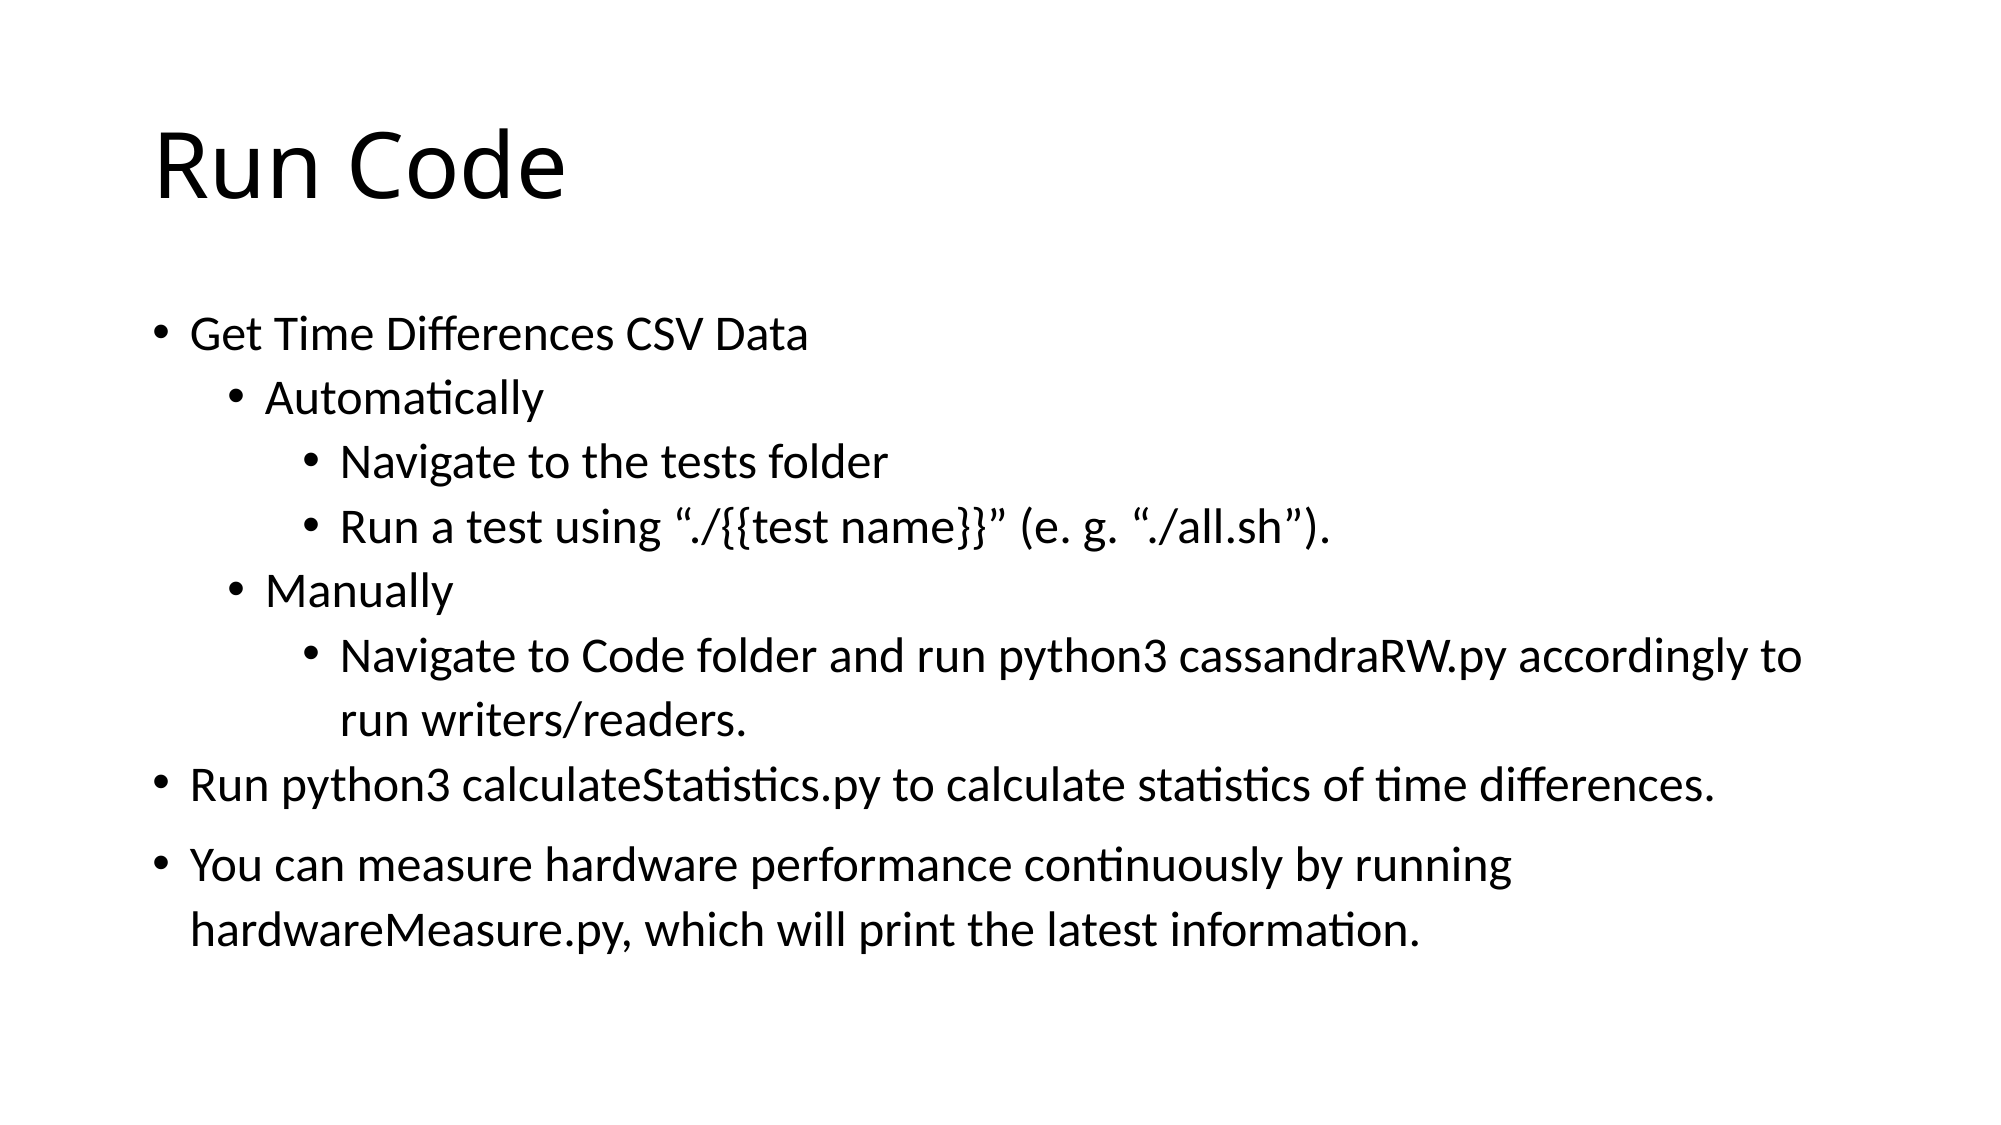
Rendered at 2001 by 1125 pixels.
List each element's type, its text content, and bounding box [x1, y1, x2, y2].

title Run Code [137, 59, 1863, 278]
list Get Time Differences CSV Data Automatically Navigate to the tests folder Run a test using “./{{test name}}” (e. g. “./all.sh”). Manually Navigate to Code folder and run python3 cassandraRW.py accordingly to run writers/readers. Run python3 calculateStatistics.py to calculate statistics of time differences. You can measure hardware performance continuously by running hardwareMeasure.py, which will print the latest information. [137, 299, 1863, 1014]
